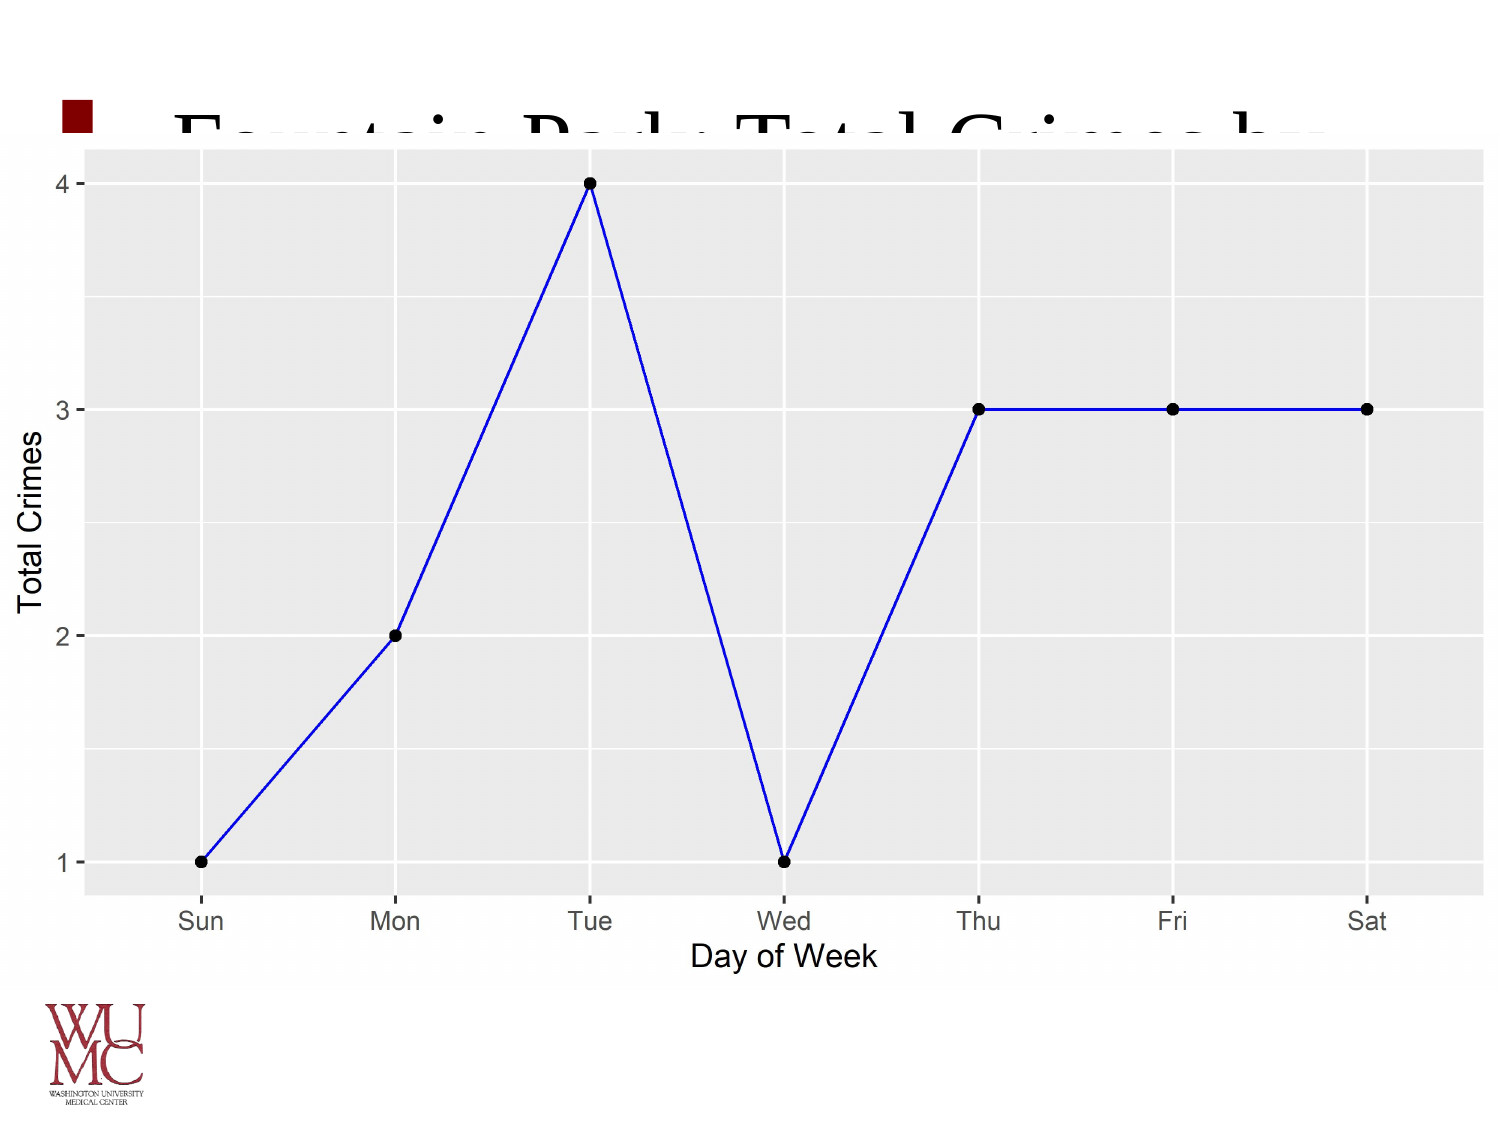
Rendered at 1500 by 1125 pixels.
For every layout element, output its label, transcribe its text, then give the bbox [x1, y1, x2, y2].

title Fountain Park: Total Crimes by Days of the Week [112, 99, 1388, 131]
picture [41, 996, 156, 1113]
picture [0, 133, 1500, 990]
